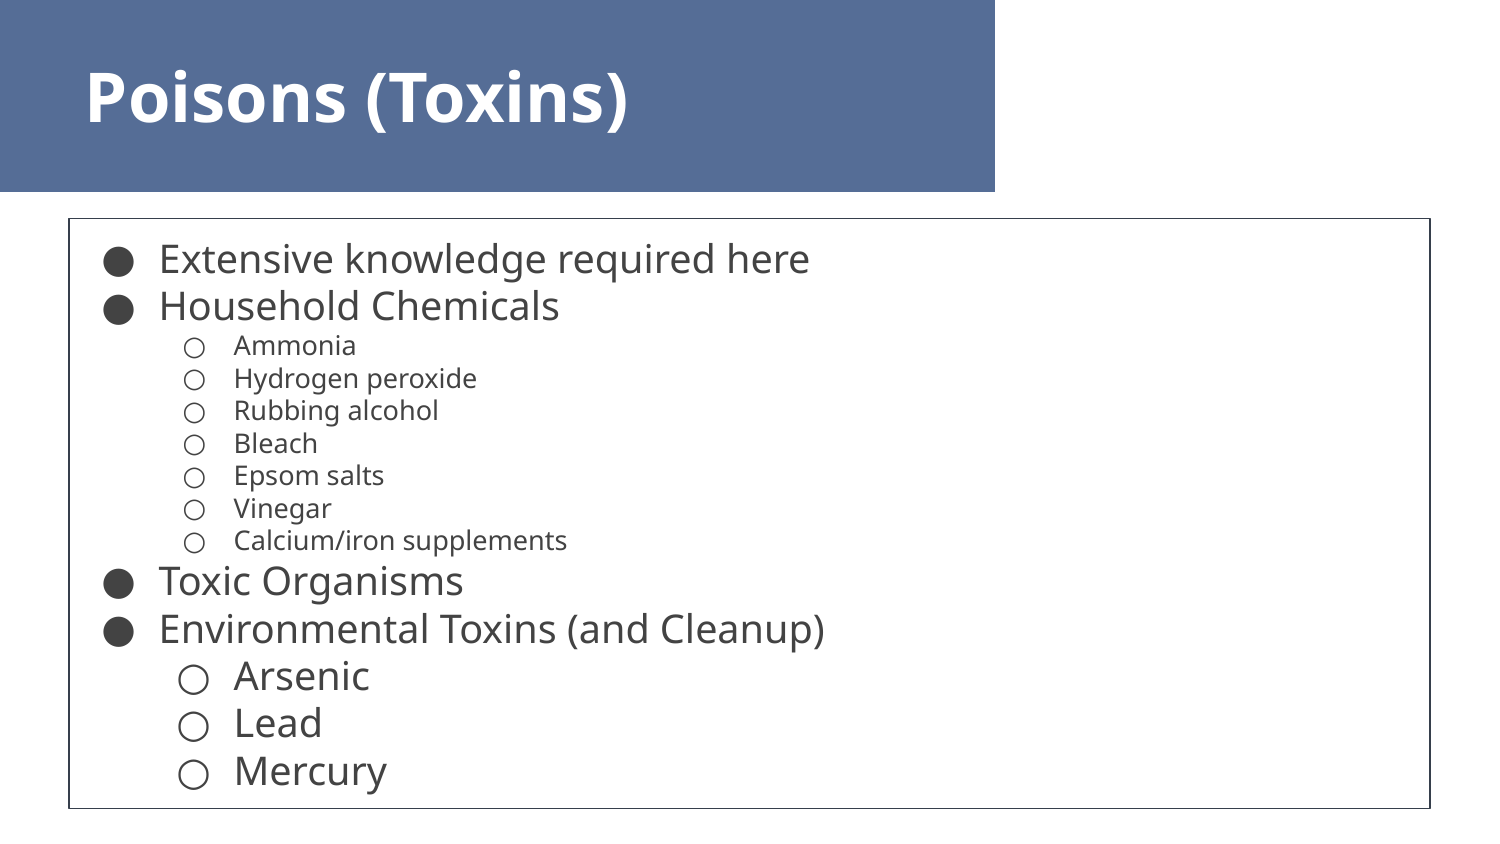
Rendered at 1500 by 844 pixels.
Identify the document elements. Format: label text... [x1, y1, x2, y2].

title Poisons (Toxins) [69, 39, 824, 211]
text_box [0, 0, 995, 192]
text_box Extensive knowledge required here Household Chemicals Ammonia Hydrogen peroxide Rubbing alcohol Bleach Epsom salts Vinegar Calcium/iron supplements Toxic Organisms Environmental Toxins (and Cleanup) Arsenic Lead Mercury [68, 218, 1431, 809]
